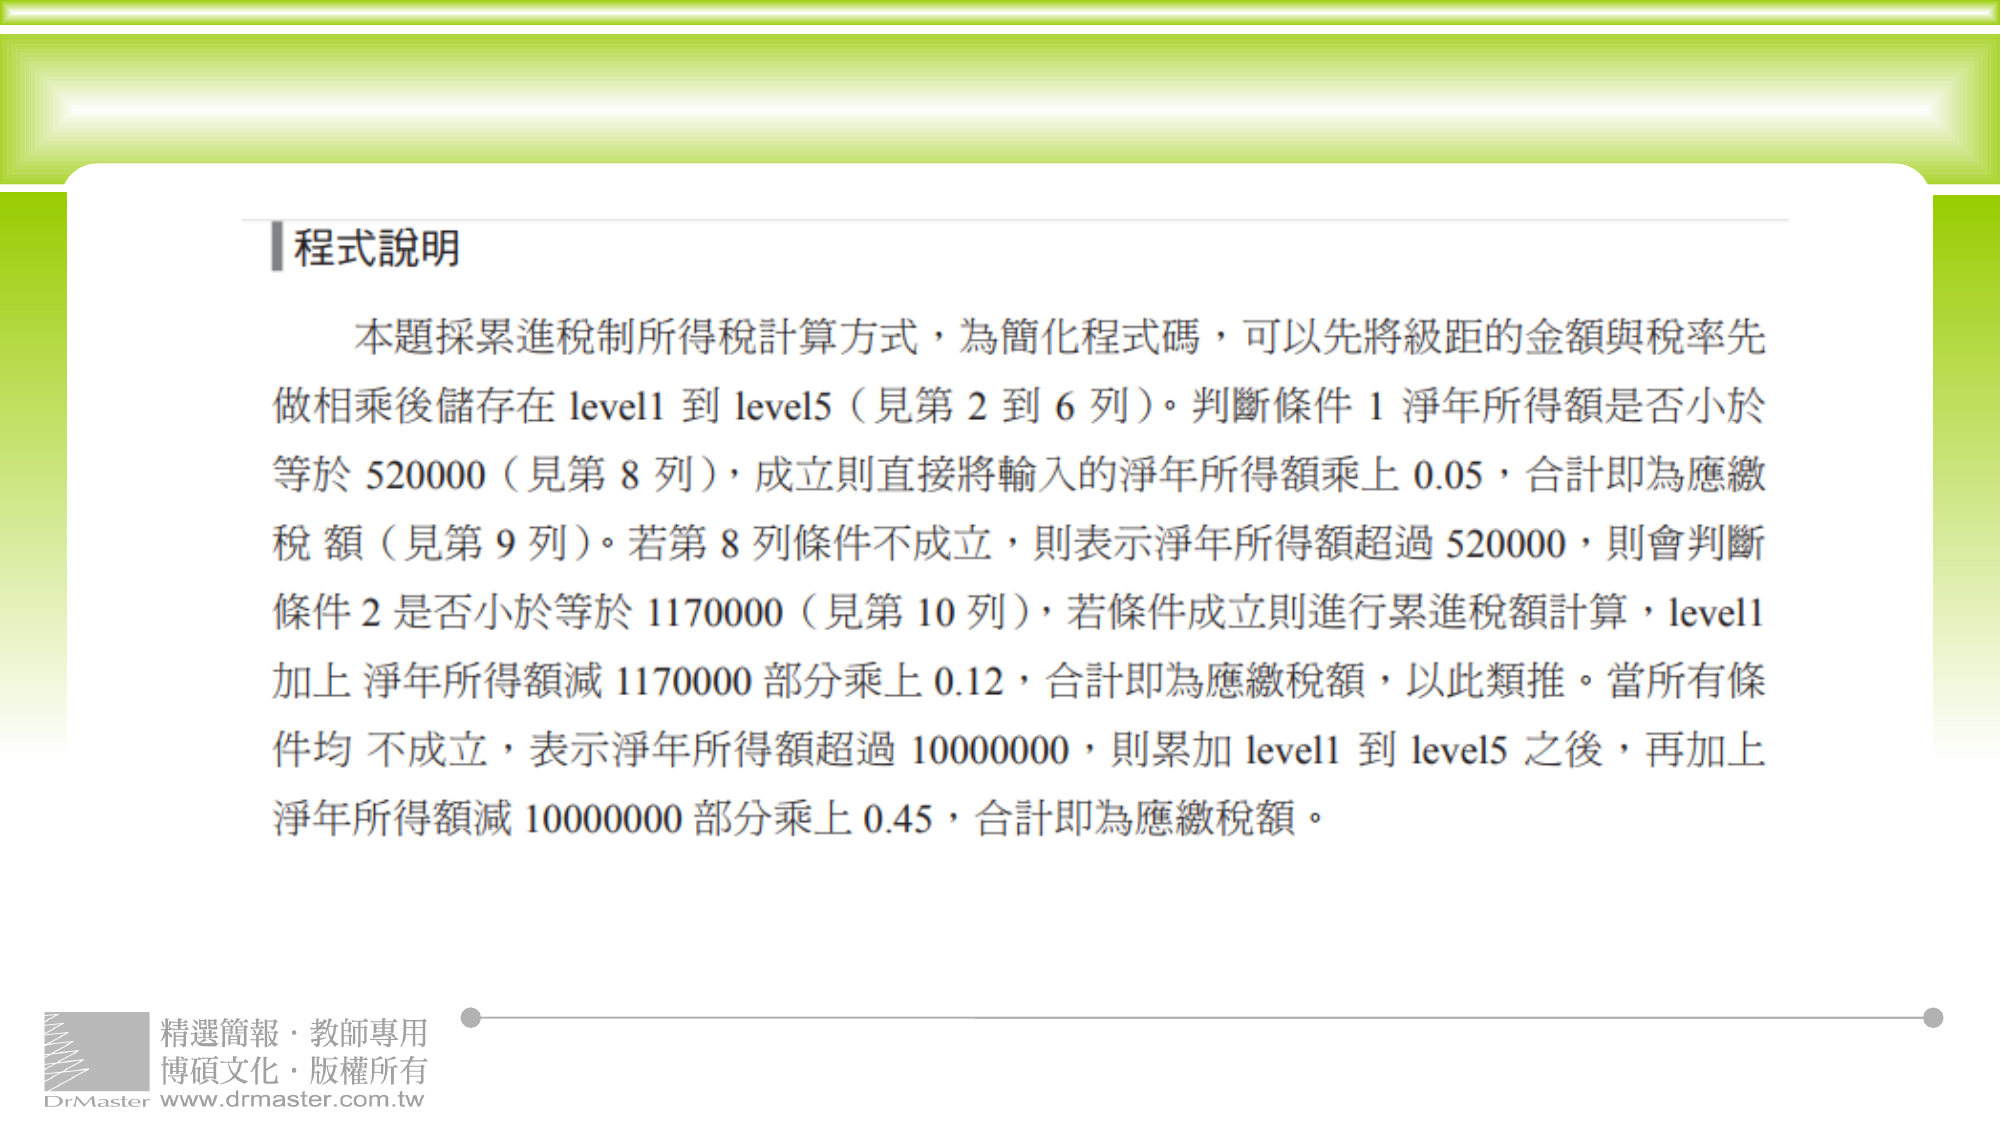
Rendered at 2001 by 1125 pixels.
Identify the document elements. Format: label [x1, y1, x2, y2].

picture [44, 1012, 429, 1110]
list [241, 219, 1789, 858]
